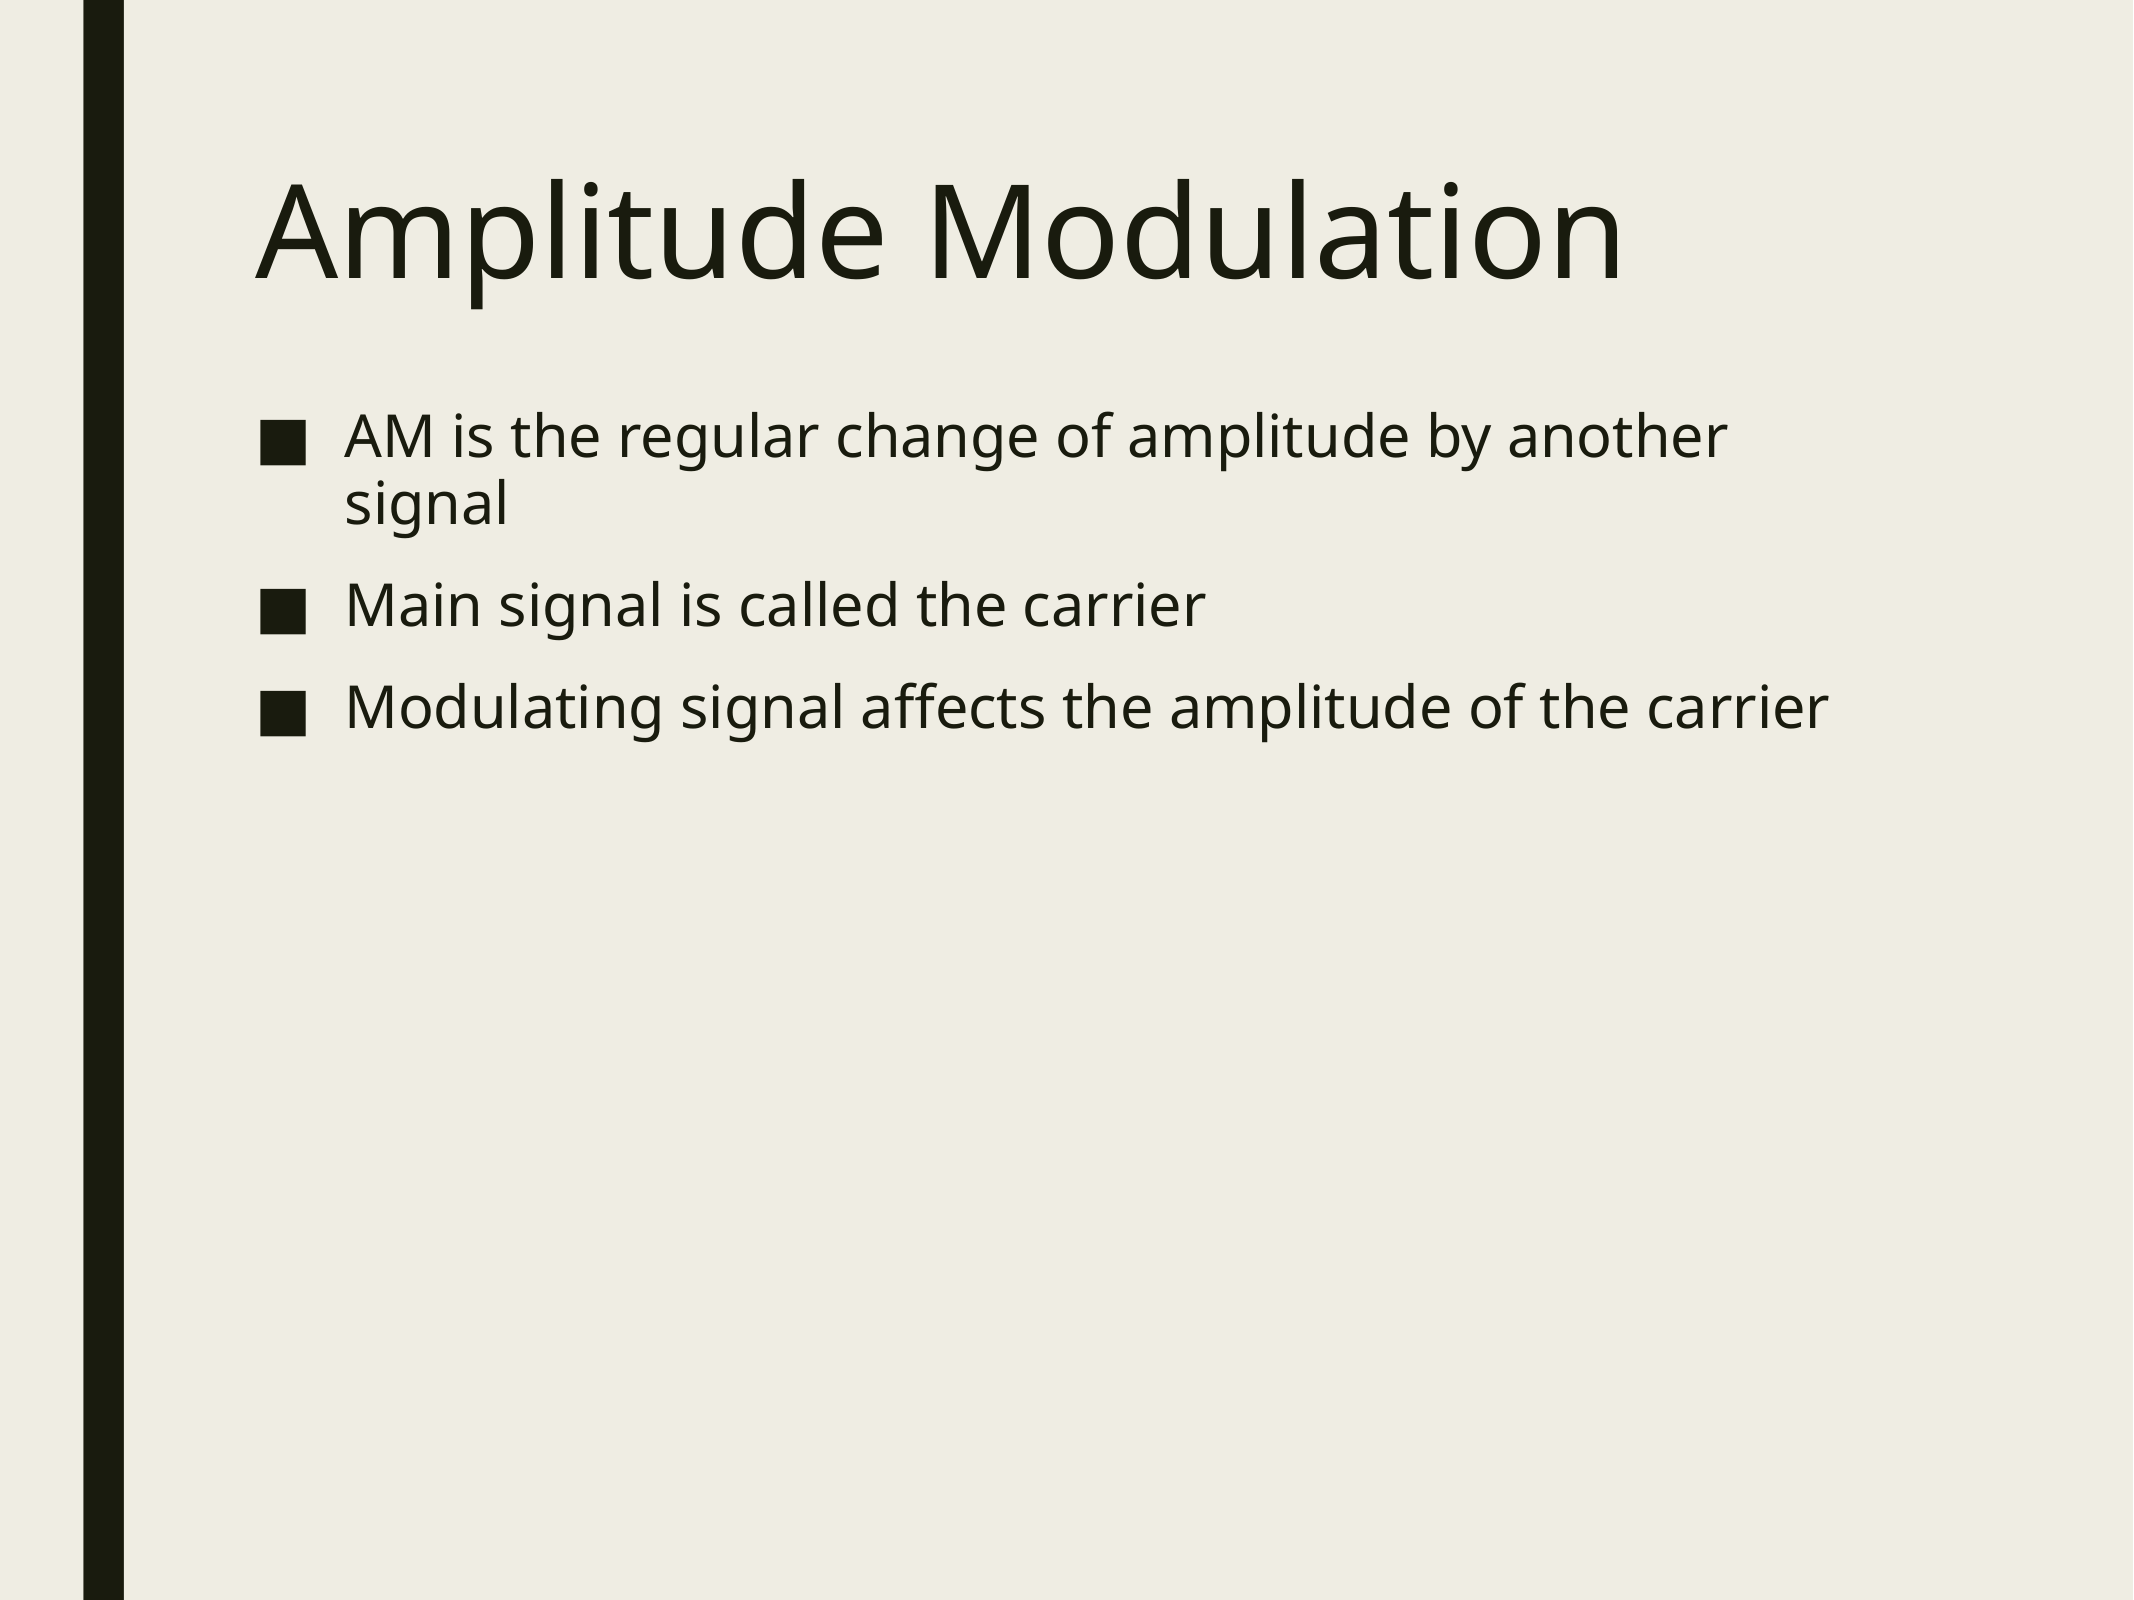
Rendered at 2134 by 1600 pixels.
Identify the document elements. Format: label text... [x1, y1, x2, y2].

list AM is the regular change of amplitude by another signal Main signal is called the carrier Modulating signal affects the amplitude of the carrier [240, 396, 1920, 1369]
title Amplitude Modulation [240, 159, 1920, 396]
